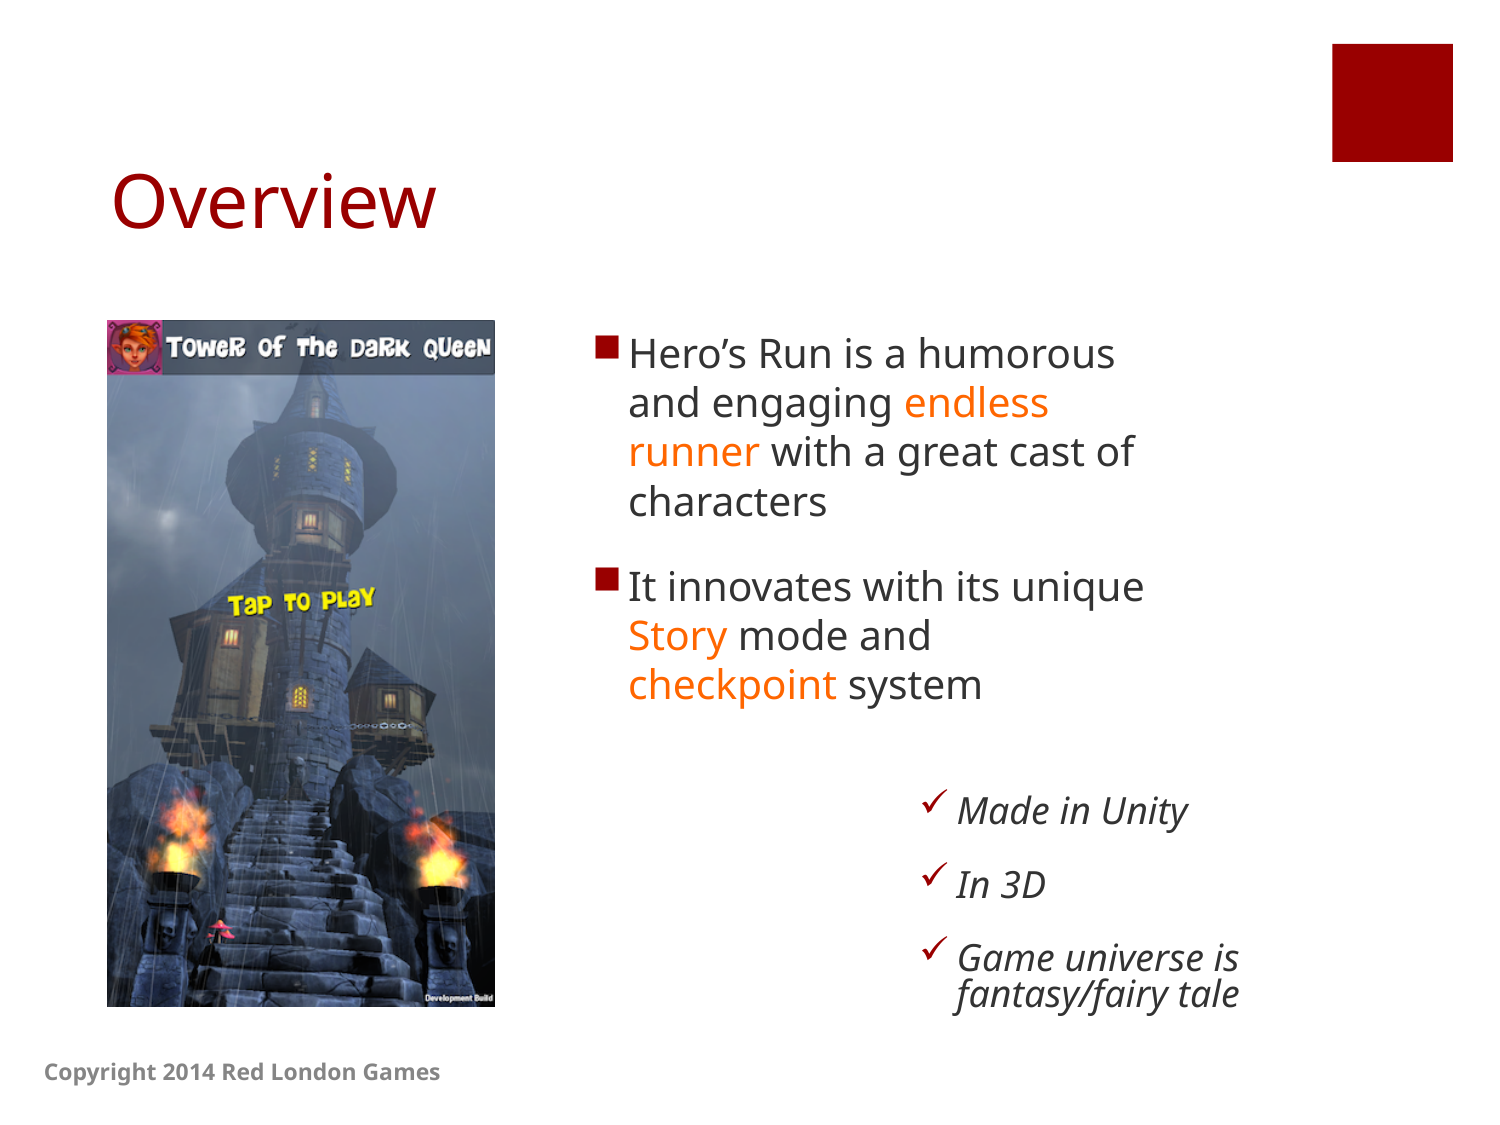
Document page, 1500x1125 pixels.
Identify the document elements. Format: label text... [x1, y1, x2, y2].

footer Copyright 2014 Red London Games [28, 1042, 1015, 1103]
list Hero’s Run is a humorous and engaging endless runner with a great cast of characters It innovates with its unique Story mode and checkpoint system [576, 320, 1163, 717]
picture [106, 320, 495, 1008]
text_box Made in Unity In 3D Game universe is fantasy/fairy tale [904, 788, 1412, 1041]
title Overview [95, 63, 1163, 252]
